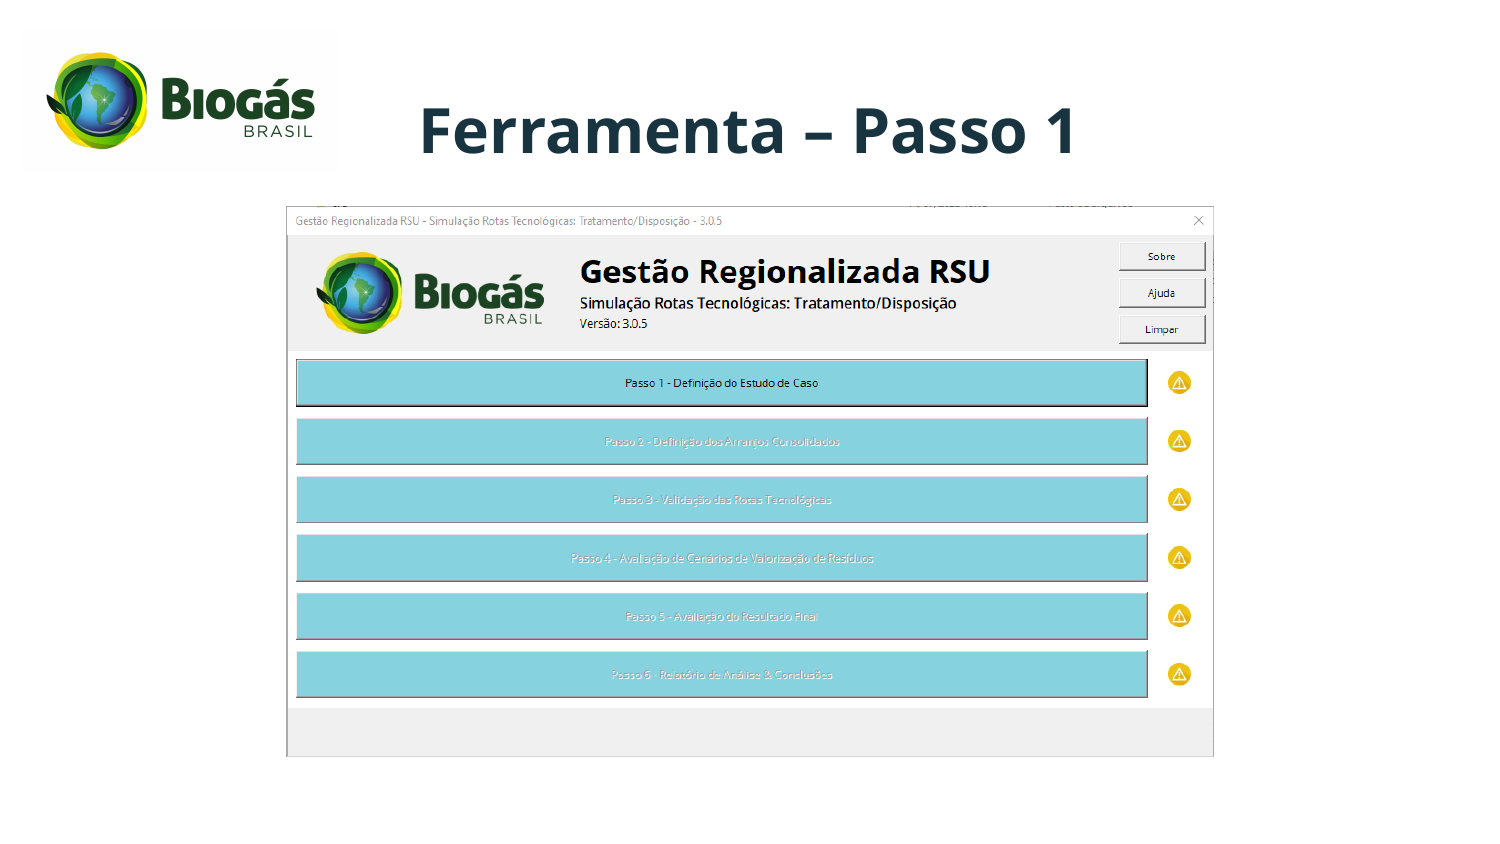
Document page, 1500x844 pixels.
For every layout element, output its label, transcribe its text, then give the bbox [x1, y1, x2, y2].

text_box Ferramenta – Passo 1 [339, 76, 1161, 205]
picture [286, 206, 1214, 758]
picture [22, 28, 338, 173]
